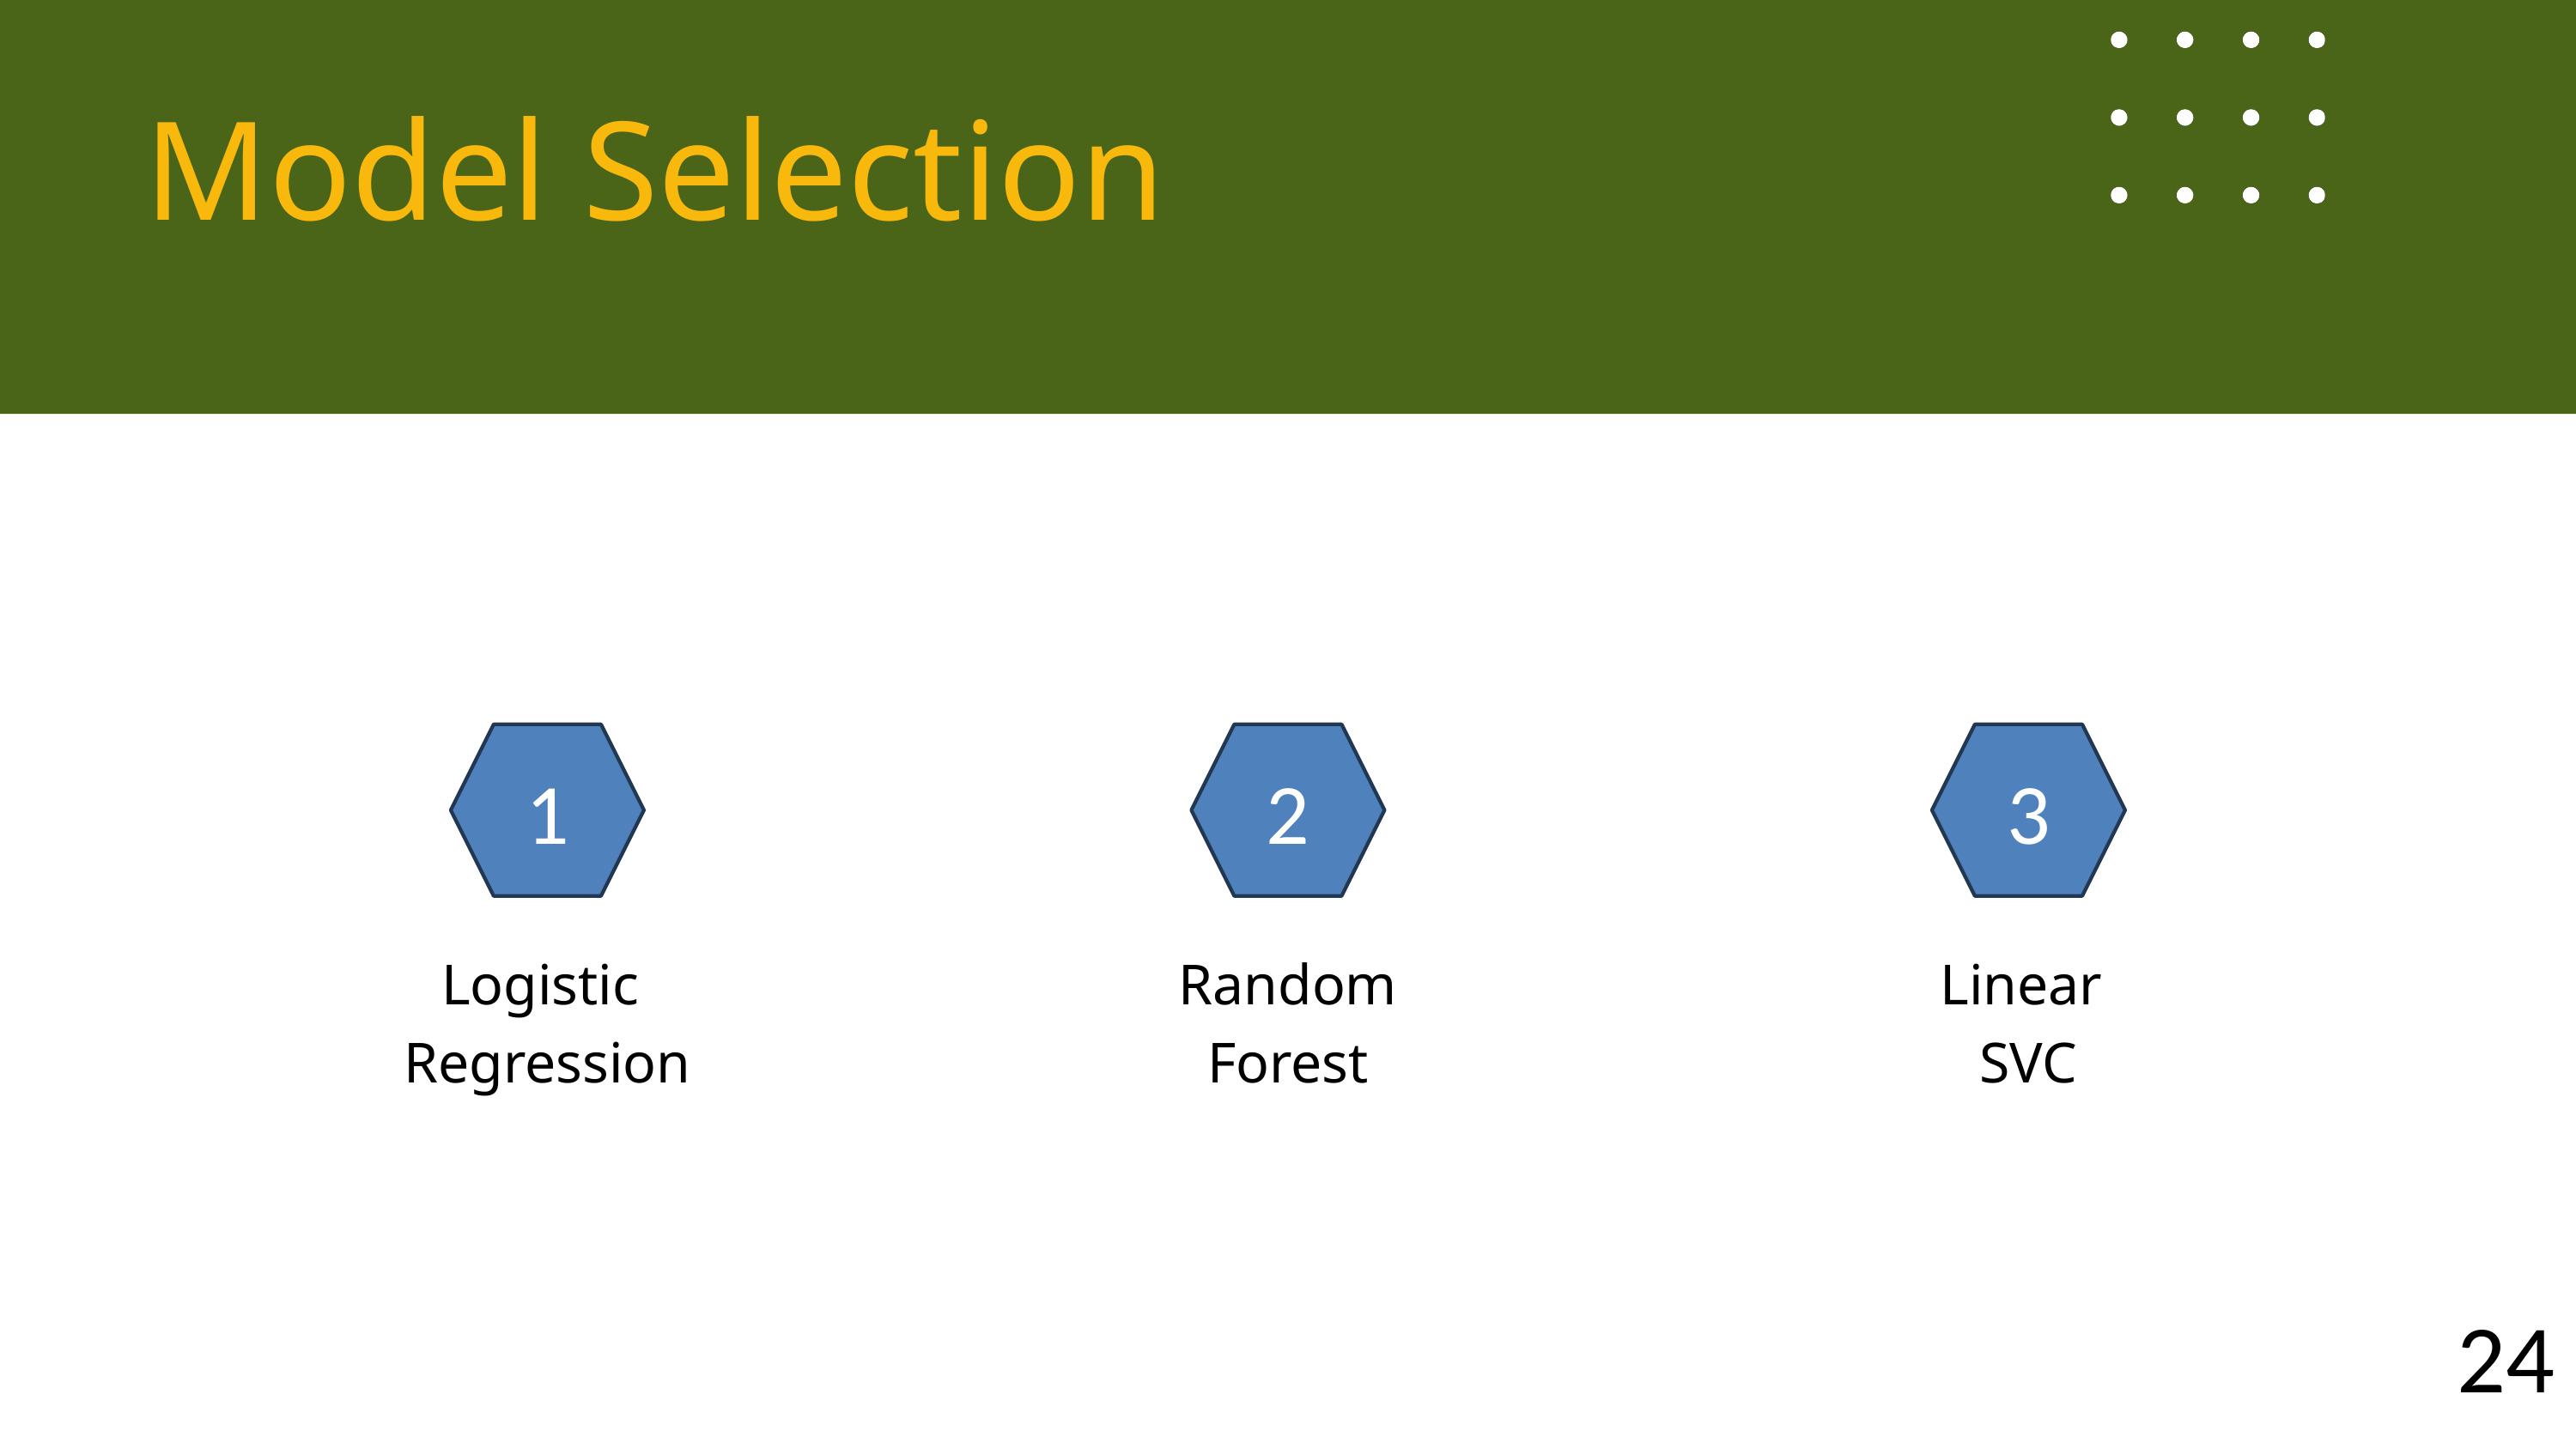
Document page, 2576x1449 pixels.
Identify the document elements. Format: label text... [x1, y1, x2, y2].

text_box [2111, 0, 2325, 203]
text_box [0, 0, 2576, 415]
text_box Linear SVC [1724, 938, 2333, 1094]
text_box 1 [449, 722, 646, 898]
text_box 3 [1930, 722, 2127, 898]
text_box Random Forest [984, 938, 1592, 1094]
text_box Model Selection [144, 127, 1482, 248]
text_box Logistic Regression [243, 938, 852, 1094]
text_box 24 [2444, 1289, 2568, 1419]
text_box 2 [1189, 722, 1387, 898]
